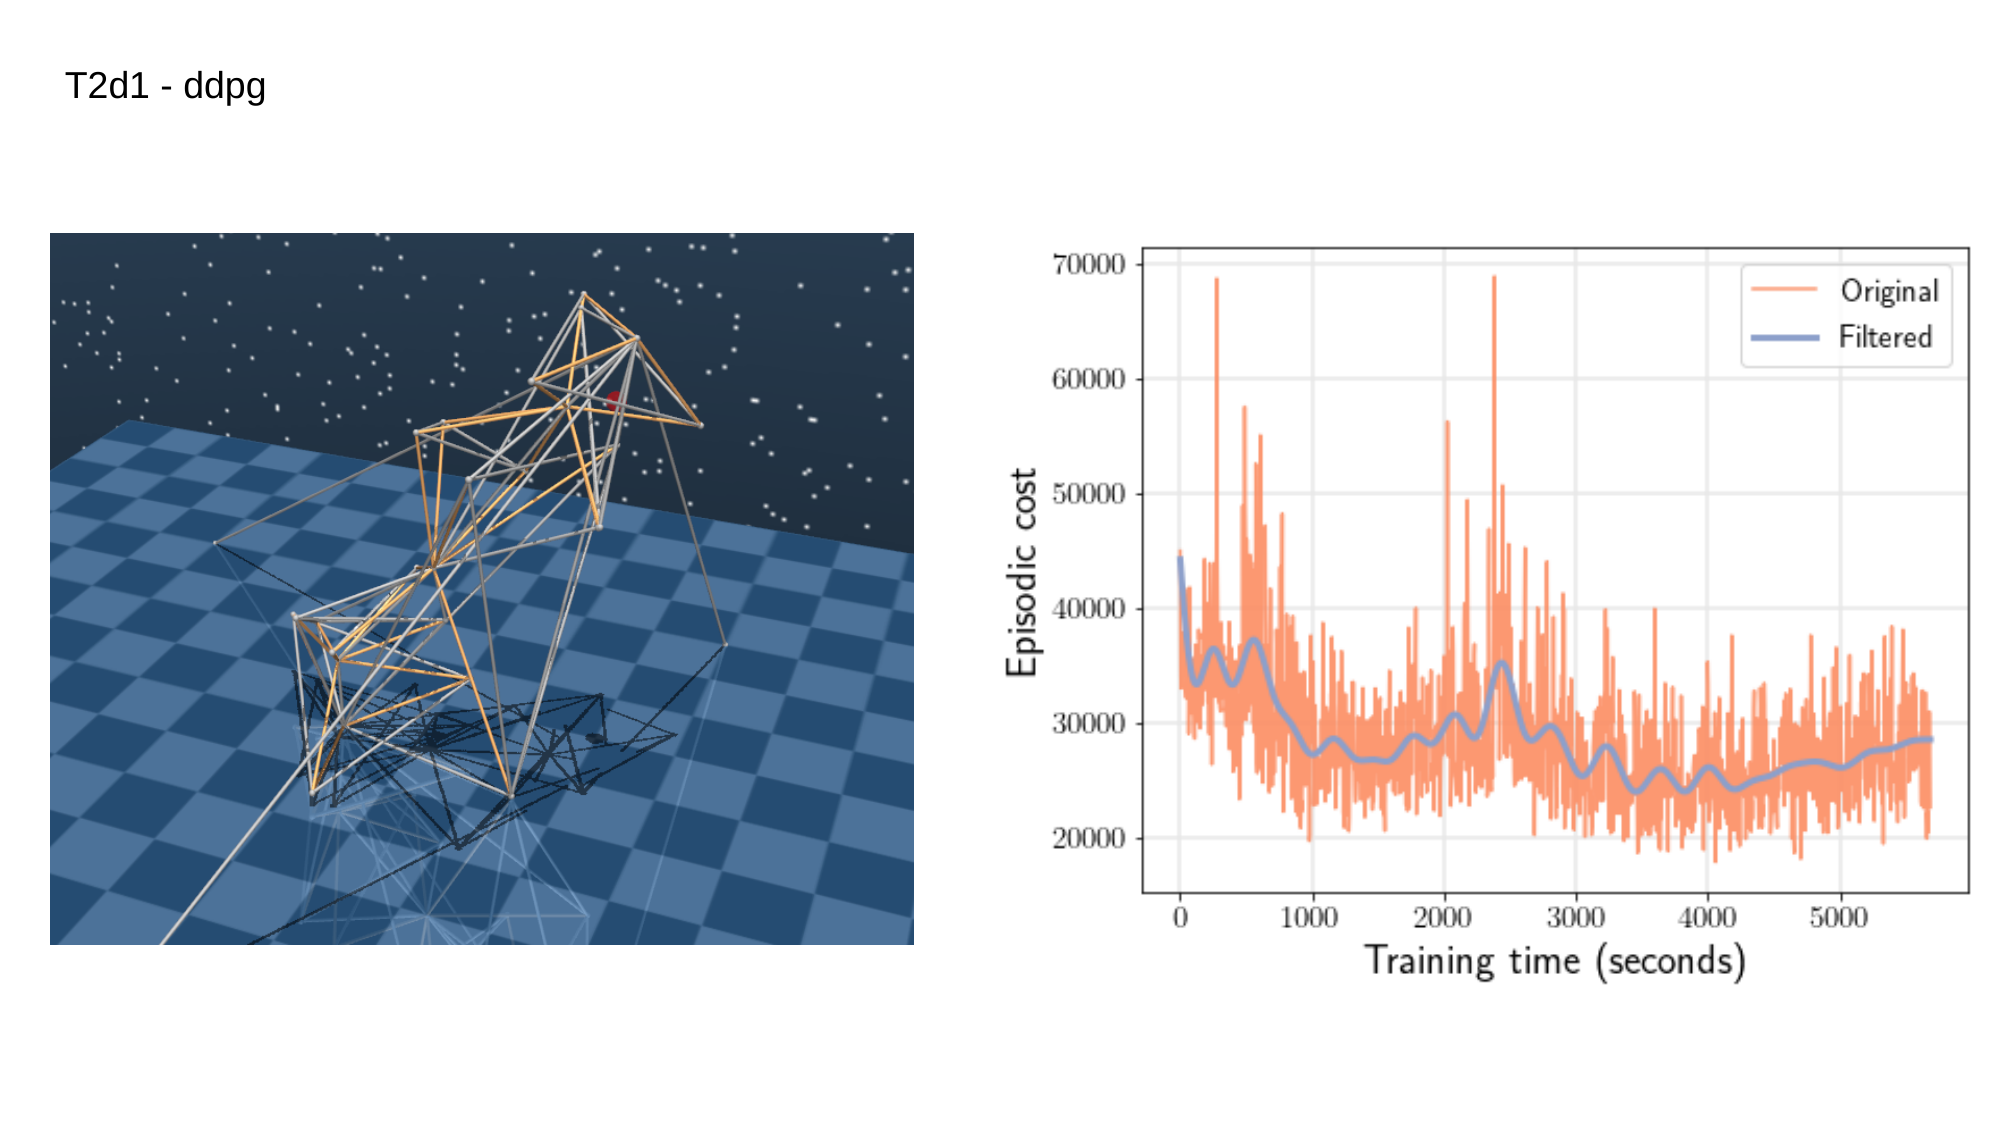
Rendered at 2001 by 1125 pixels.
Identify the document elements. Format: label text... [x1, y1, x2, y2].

picture [992, 233, 1983, 999]
picture [49, 233, 914, 945]
text_box T2d1 - ddpg [50, 53, 371, 114]
